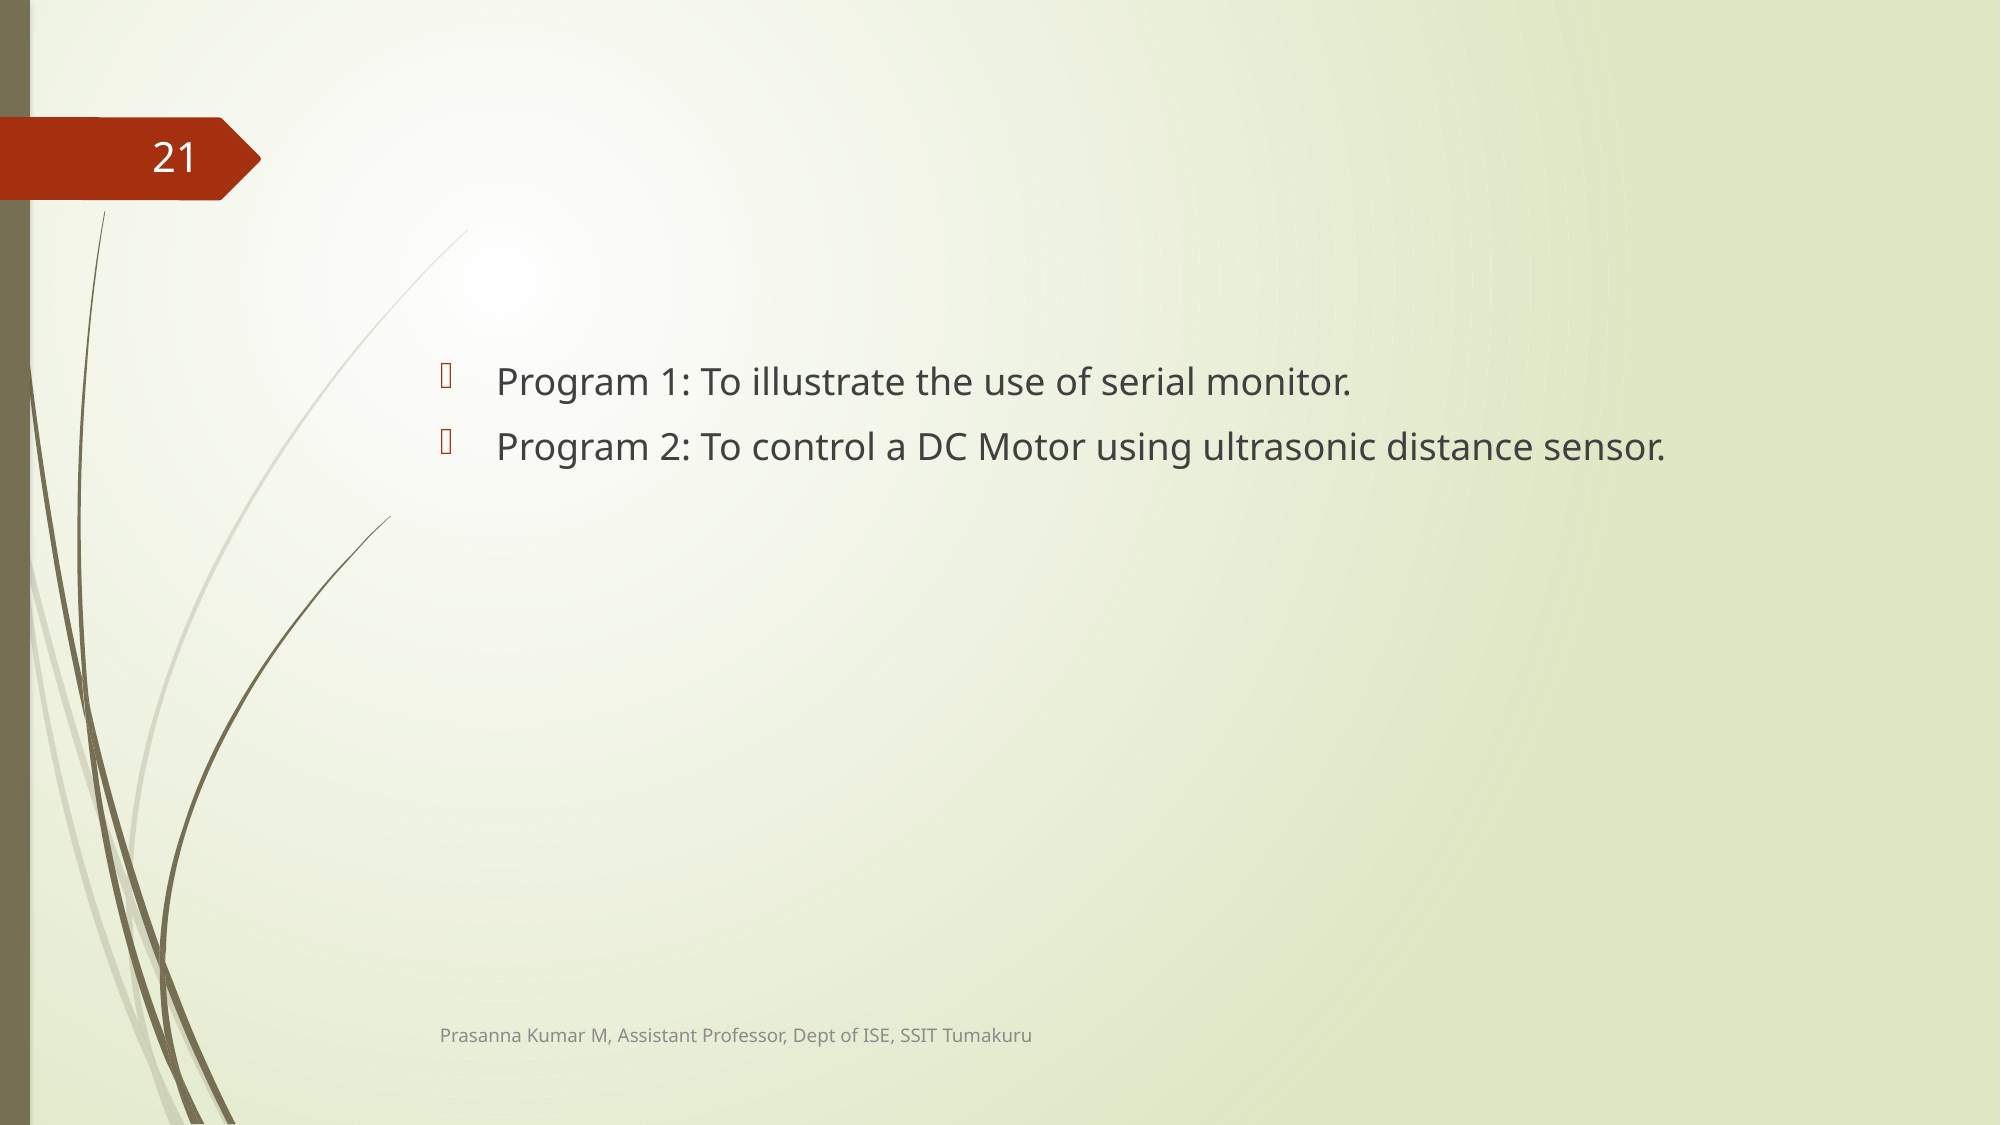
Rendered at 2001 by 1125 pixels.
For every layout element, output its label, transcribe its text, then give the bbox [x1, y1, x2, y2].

list Program 1: To illustrate the use of serial monitor. Program 2: To control a DC Motor using ultrasonic distance sensor. [424, 350, 1888, 970]
slide_number 21 [87, 129, 216, 190]
footer Prasanna Kumar M, Assistant Professor, Dept of ISE, SSIT Tumakuru [424, 1006, 1675, 1067]
